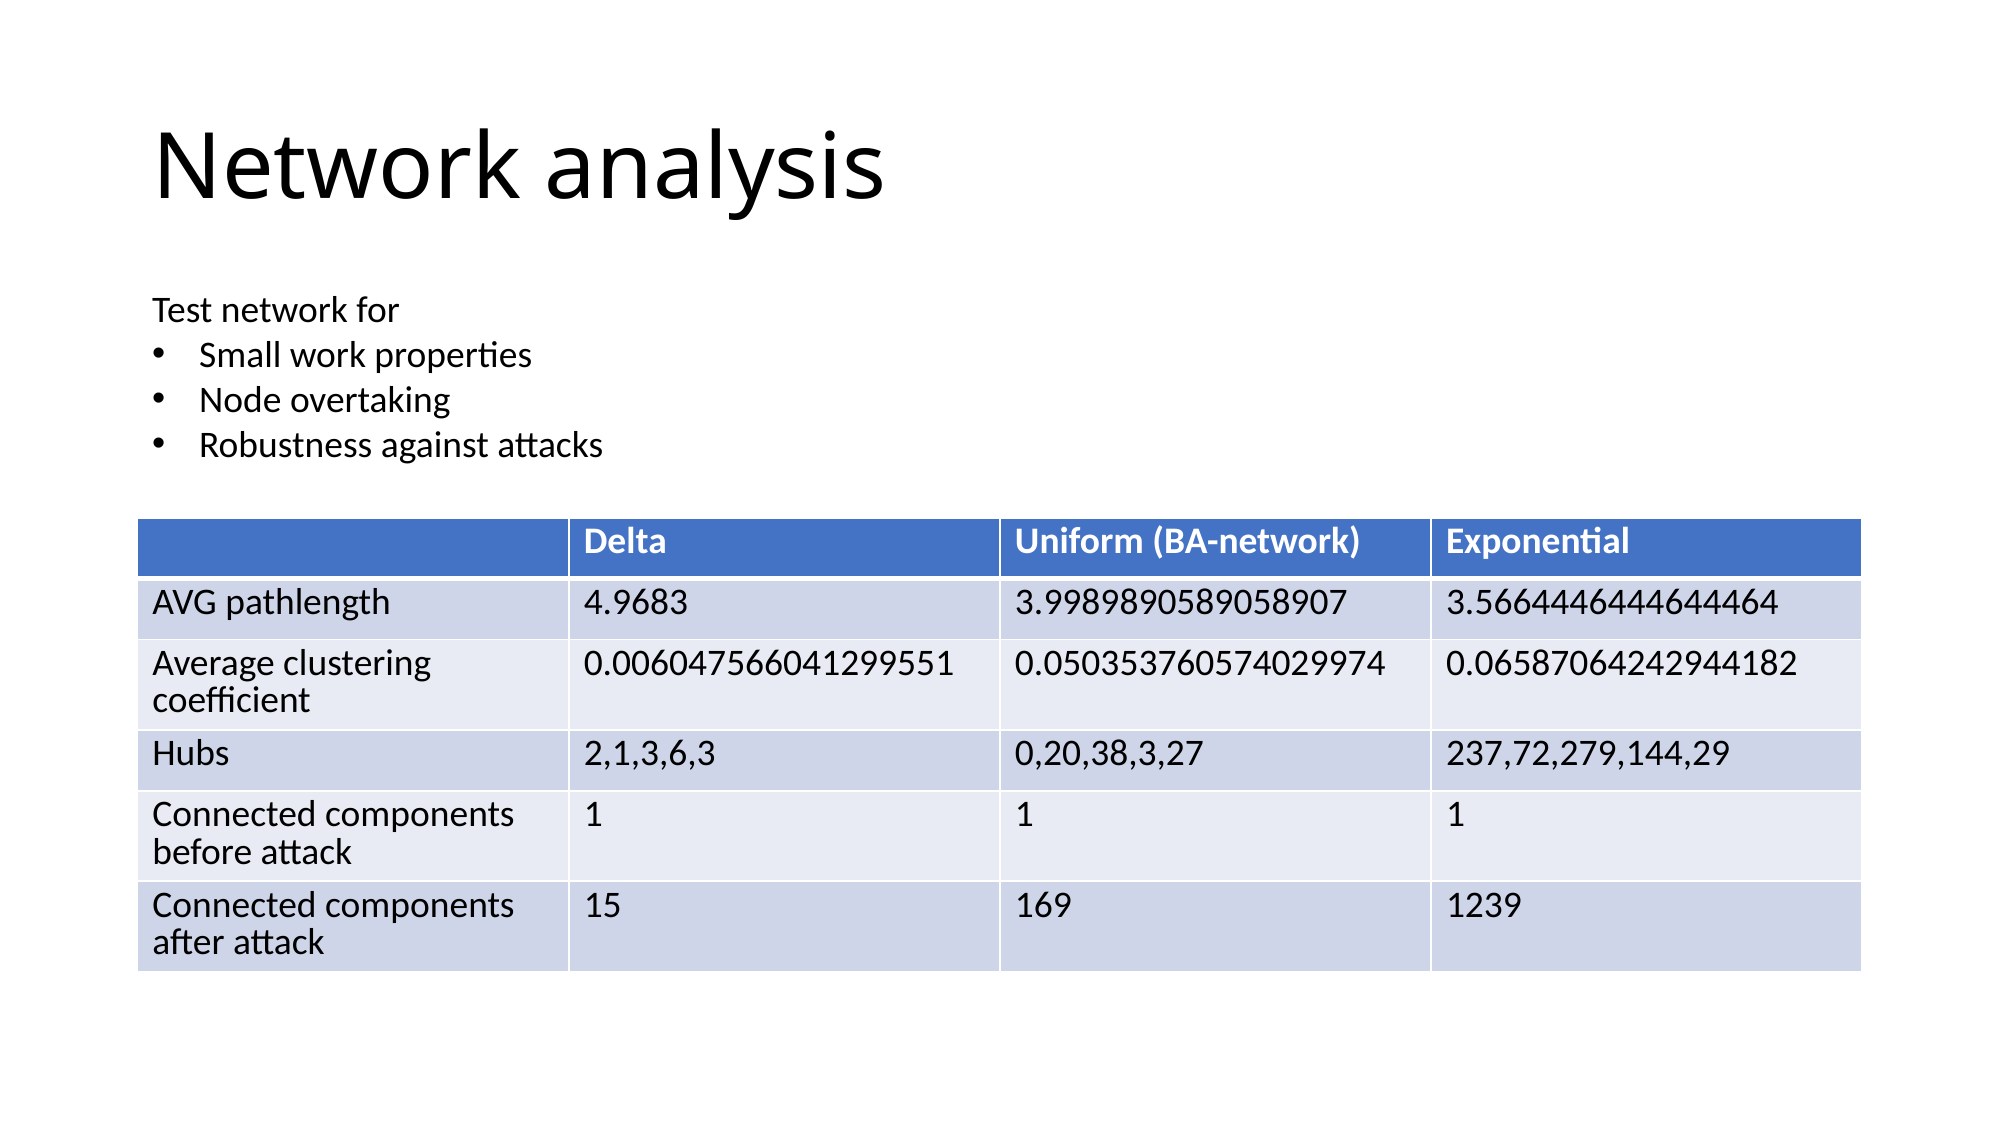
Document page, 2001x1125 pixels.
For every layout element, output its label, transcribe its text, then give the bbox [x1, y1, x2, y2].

table_header Uniform (BA-network) [1001, 519, 1430, 576]
table_cell 0.006047566041299551 [570, 640, 999, 729]
table_cell 169 [1001, 882, 1430, 971]
text_box Test network for Small work properties Node overtaking Robustness against attacks [137, 277, 1863, 472]
table_header [138, 519, 568, 576]
table_cell 1 [1432, 792, 1861, 880]
table_cell 15 [570, 882, 999, 971]
table_cell 3.5664446444644464 [1432, 581, 1861, 639]
table_cell 3.9989890589058907 [1001, 581, 1430, 639]
table_cell 0.06587064242944182 [1432, 640, 1861, 729]
table_header Delta [570, 519, 999, 576]
table_cell Connected components after attack [138, 882, 568, 971]
table_cell 0.050353760574029974 [1001, 640, 1430, 729]
table_cell 1 [1001, 792, 1430, 880]
table_cell 237,72,279,144,29 [1432, 731, 1861, 790]
table_cell 4.9683 [570, 581, 999, 639]
table_cell 0,20,38,3,27 [1001, 731, 1430, 790]
table_cell 2,1,3,6,3 [570, 731, 999, 790]
table_cell Average clustering coefficient [138, 640, 568, 729]
table_cell AVG pathlength [138, 581, 568, 639]
title Network analysis [137, 59, 1863, 277]
table_cell 1239 [1432, 882, 1861, 971]
table_cell Connected components before attack [138, 792, 568, 880]
table_cell 1 [570, 792, 999, 880]
table_header Exponential [1432, 519, 1861, 576]
table_cell Hubs [138, 731, 568, 790]
